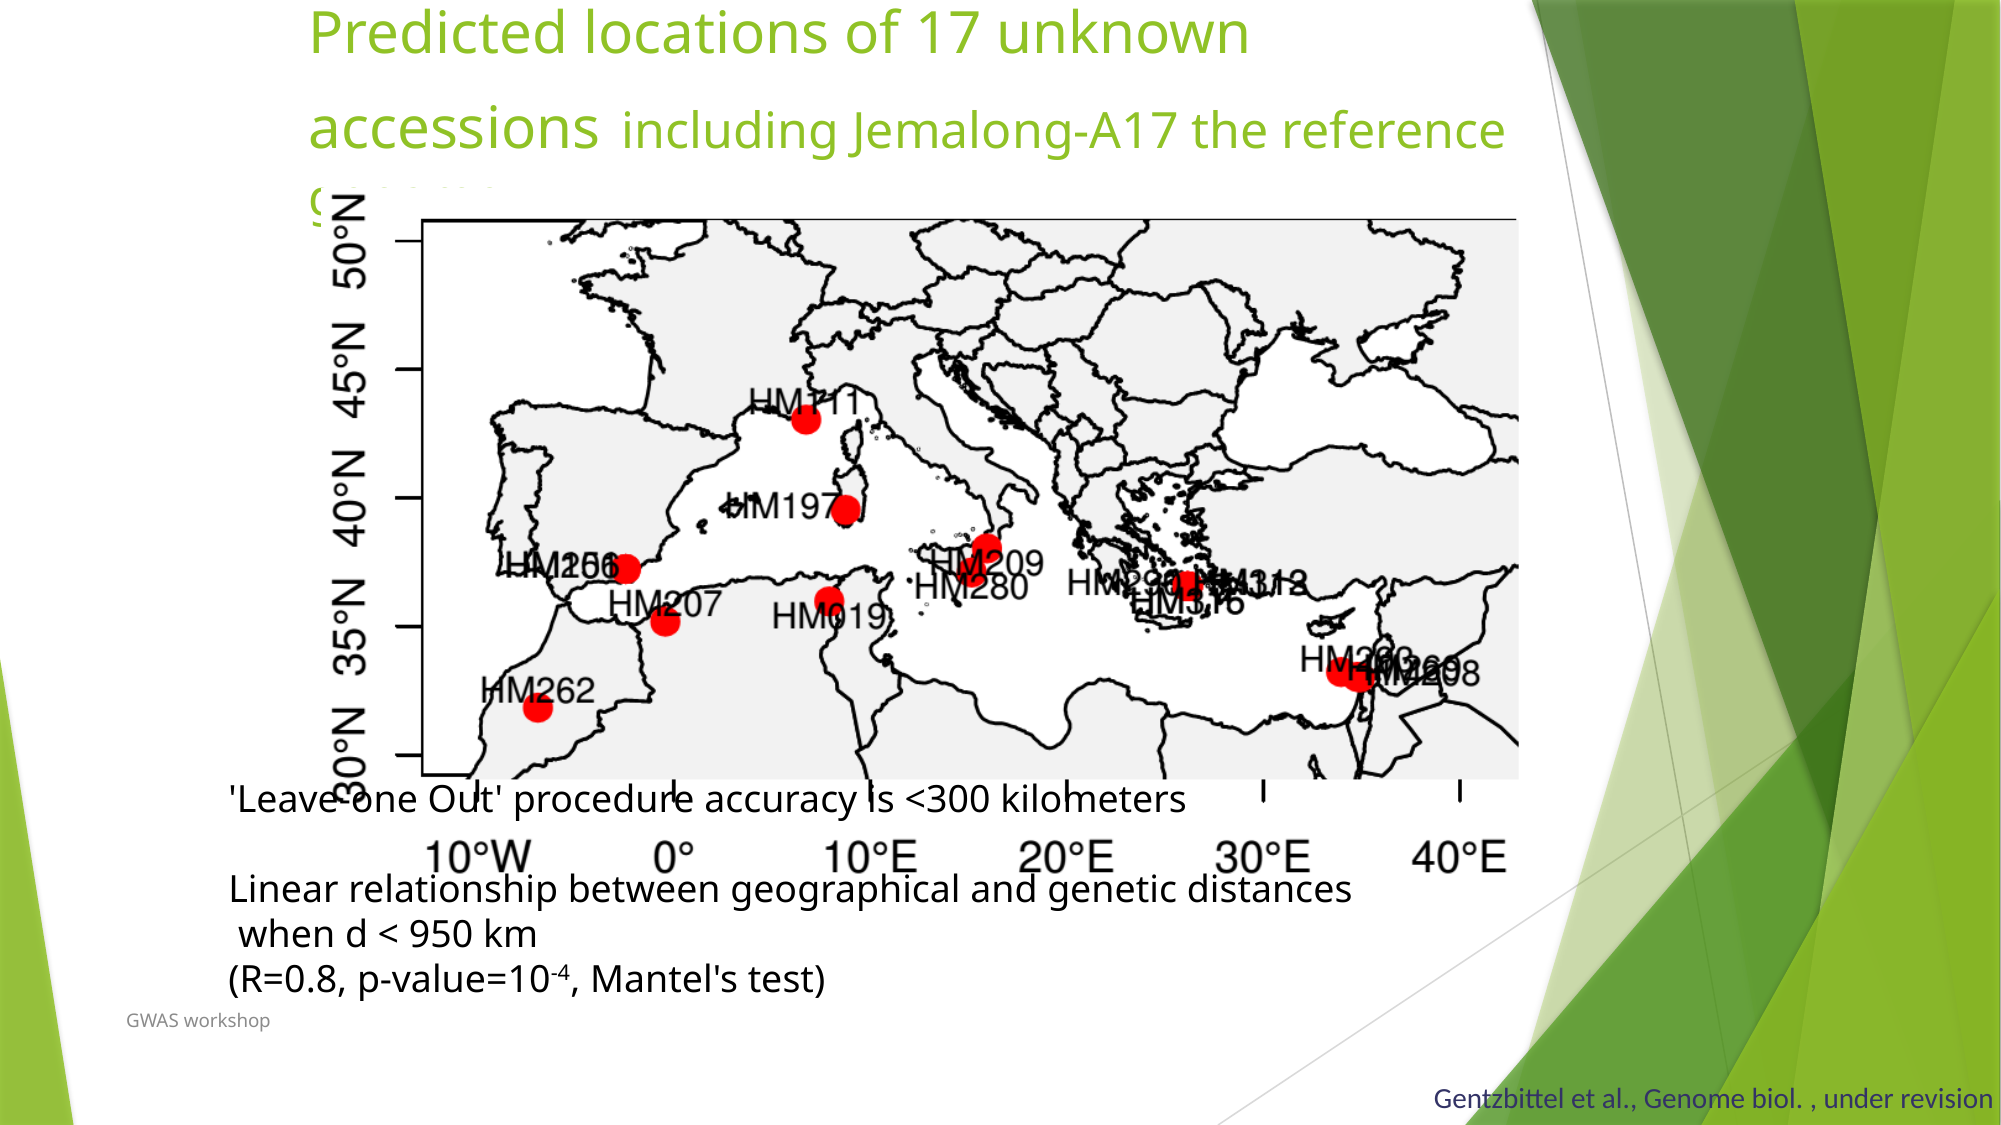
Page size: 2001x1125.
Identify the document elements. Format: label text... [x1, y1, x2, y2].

picture [320, 188, 1525, 882]
text_box Gentzbittel et al., Genome biol. , under revision [1420, 1077, 1839, 1125]
footer GWAS workshop [111, 991, 1145, 1051]
title Predicted locations of 17 unknown accessions including Jemalong-A17 the reference genome. [293, 0, 1525, 190]
text_box 'Leave-one Out' procedure accuracy is <300 kilometers Linear relationship between geographical and genetic distances when d < 950 km (R=0.8, p-value=10-4, Mantel's test) [215, 768, 1654, 1008]
